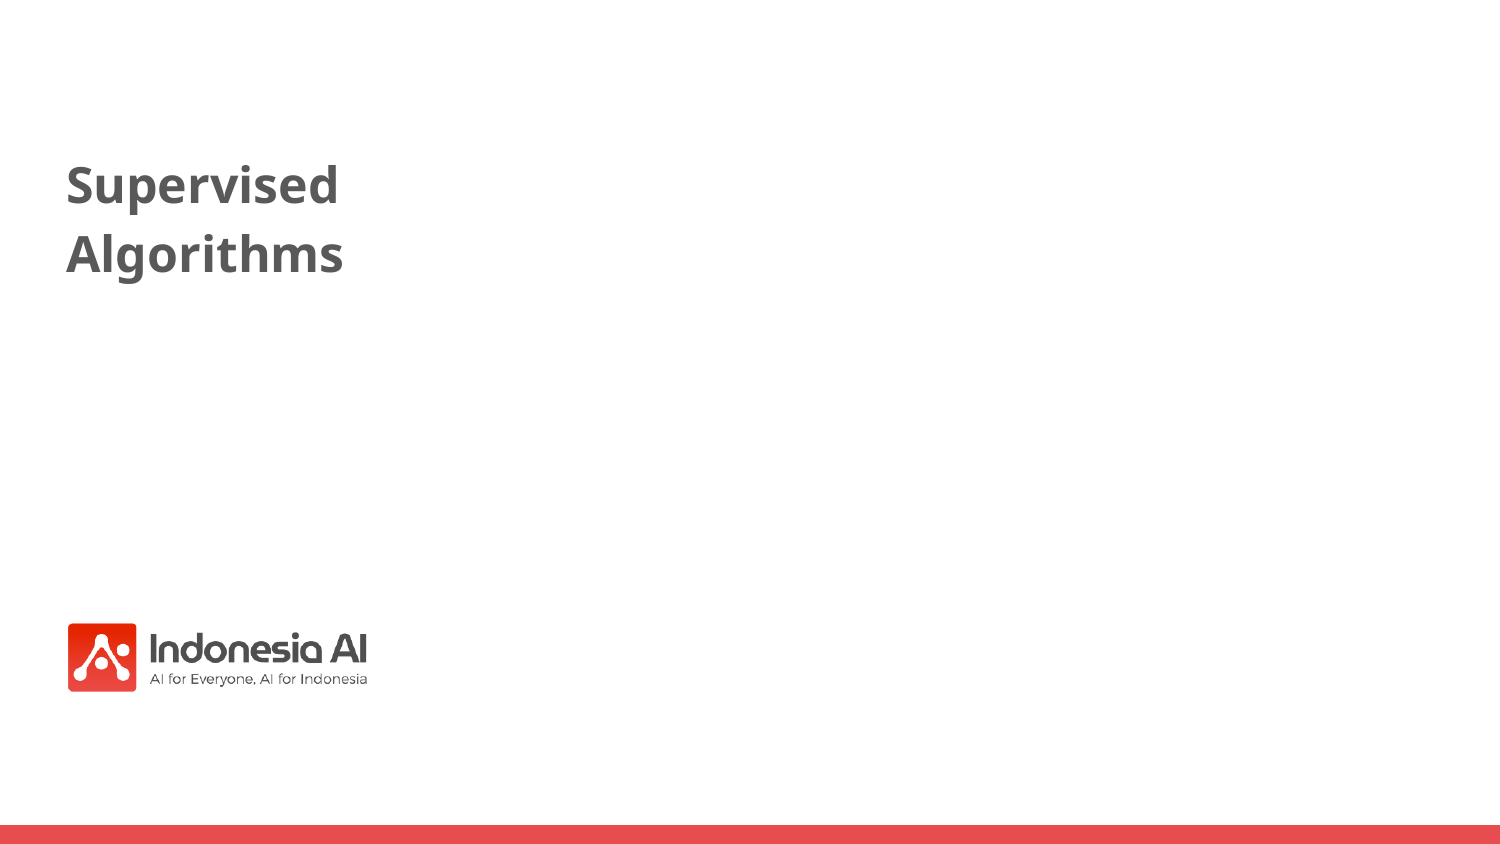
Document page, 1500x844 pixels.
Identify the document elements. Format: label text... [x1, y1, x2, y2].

list Supervised Algorithms [51, 129, 588, 714]
picture [37, 603, 392, 715]
text_box [0, 825, 1500, 844]
